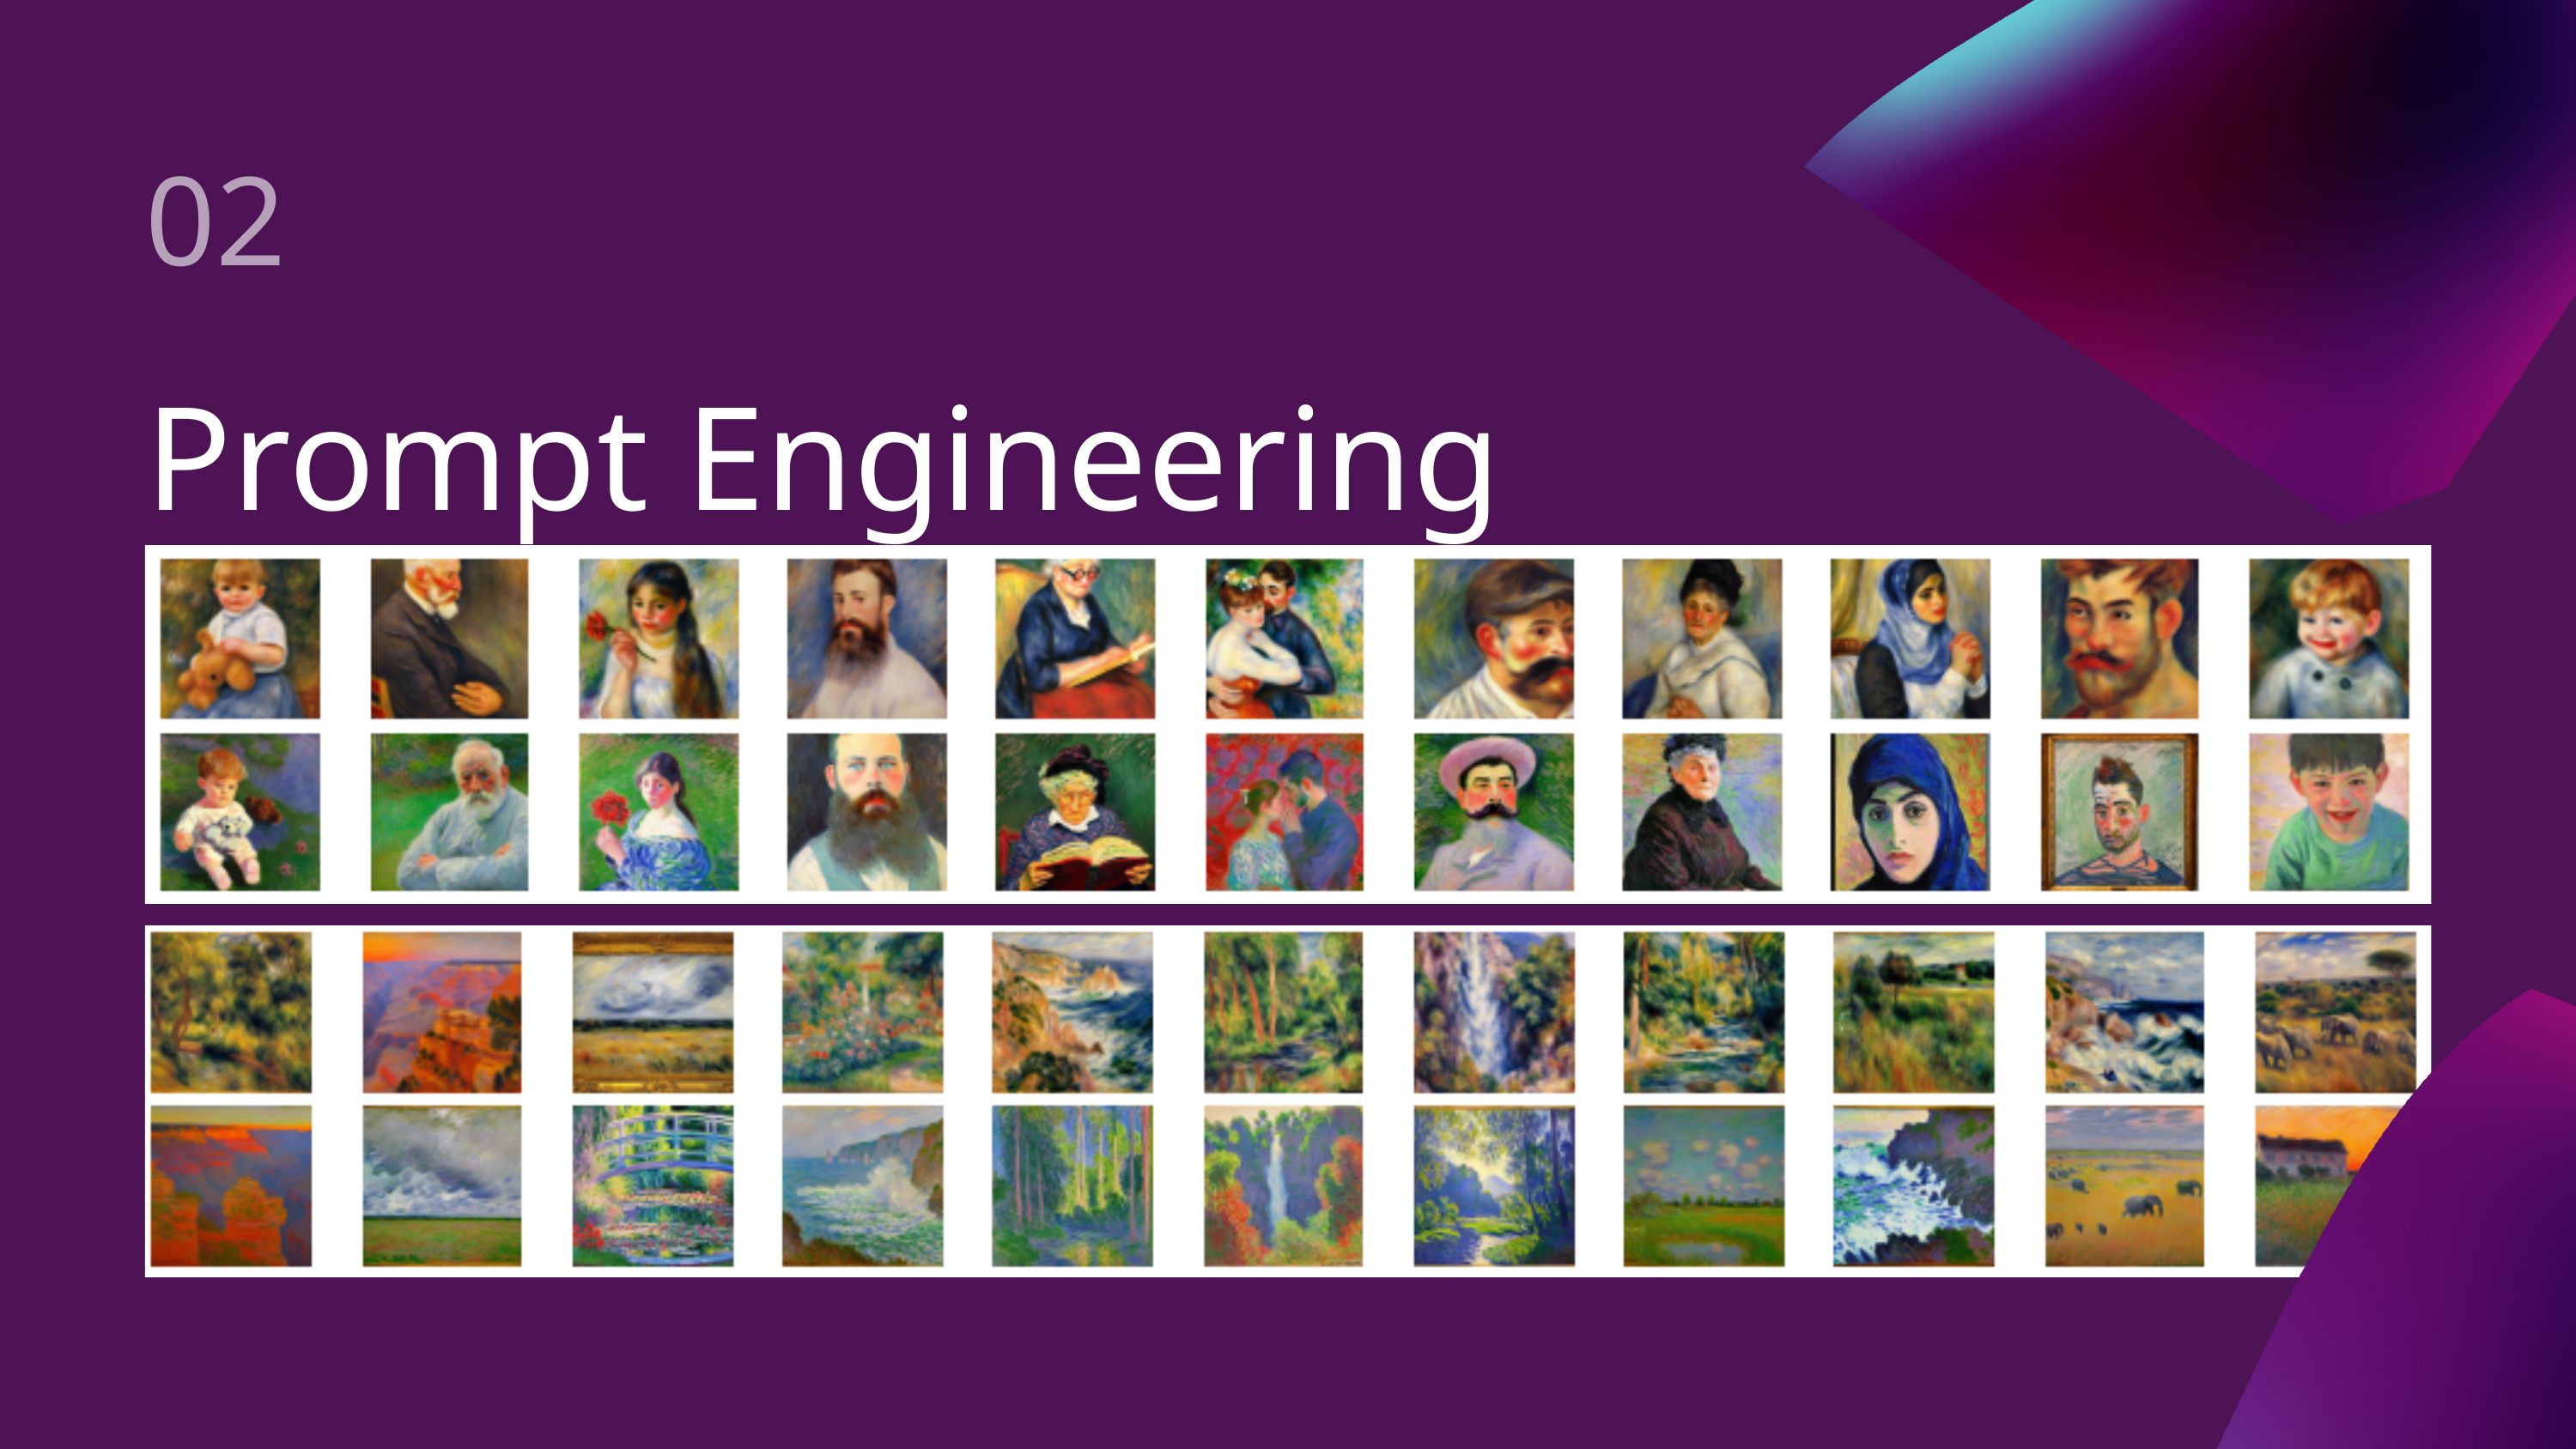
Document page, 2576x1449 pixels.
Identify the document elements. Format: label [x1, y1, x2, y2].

text_box [145, 144, 2257, 539]
text_box [1726, 0, 2576, 545]
text_box [2165, 925, 2576, 1449]
text_box [144, 545, 2432, 904]
text_box [2374, 925, 2432, 949]
text_box [144, 925, 2372, 1277]
